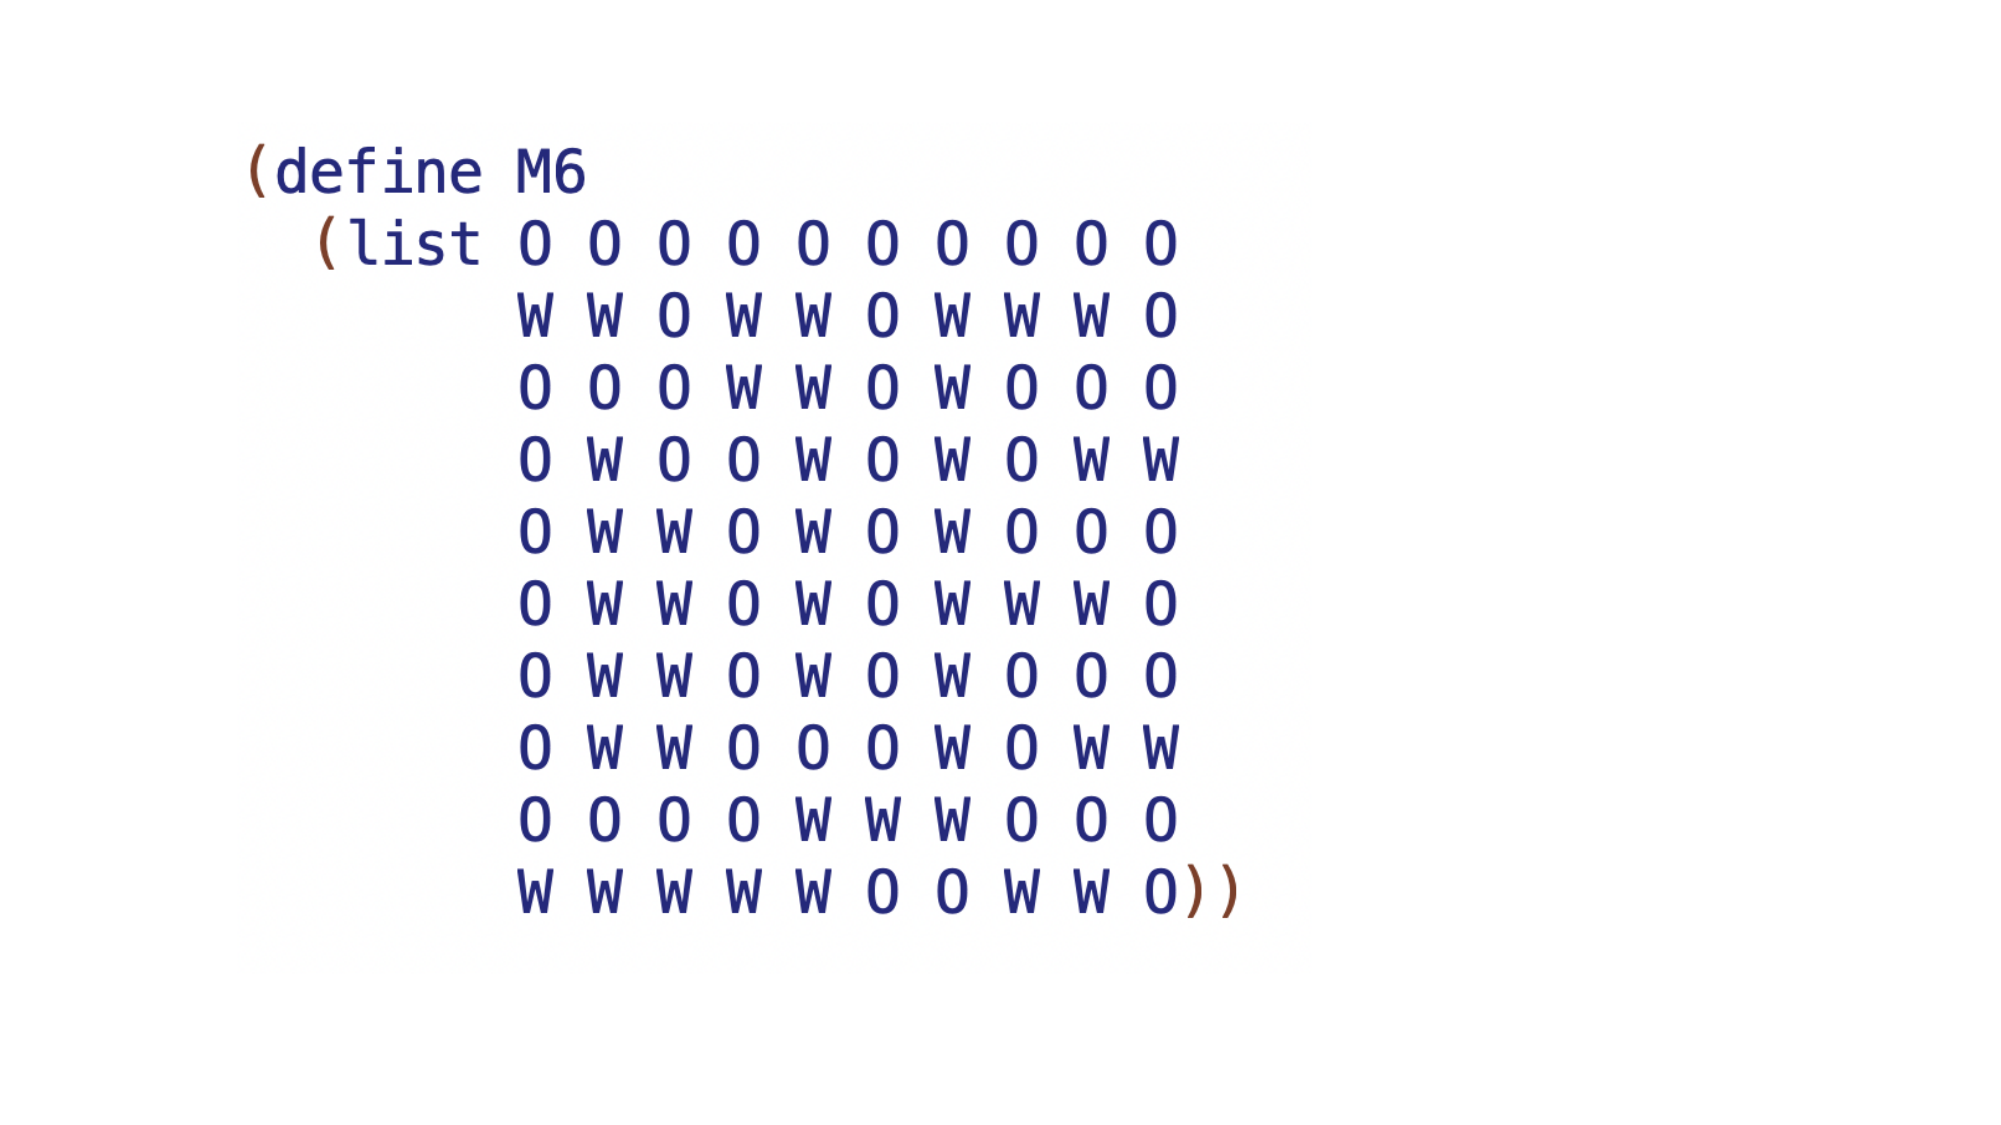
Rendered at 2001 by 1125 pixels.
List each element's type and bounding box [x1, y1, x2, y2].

picture [237, 122, 1312, 974]
